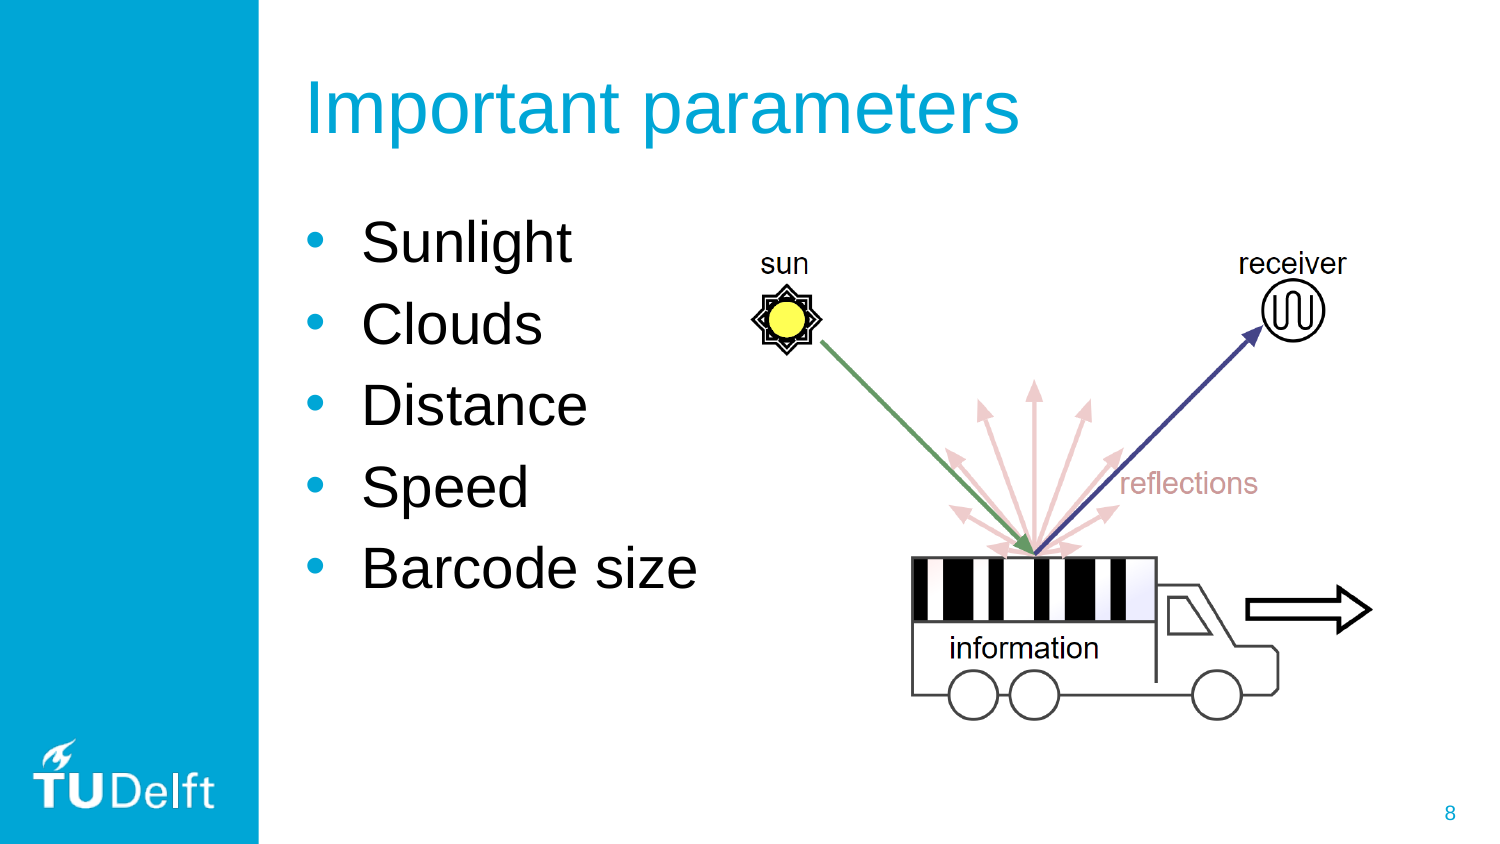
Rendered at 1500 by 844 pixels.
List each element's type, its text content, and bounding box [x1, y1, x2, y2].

title Important parameters [289, 33, 1455, 175]
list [749, 251, 1374, 721]
text_box Sunlight Clouds Distance Speed Barcode size [290, 196, 1454, 790]
